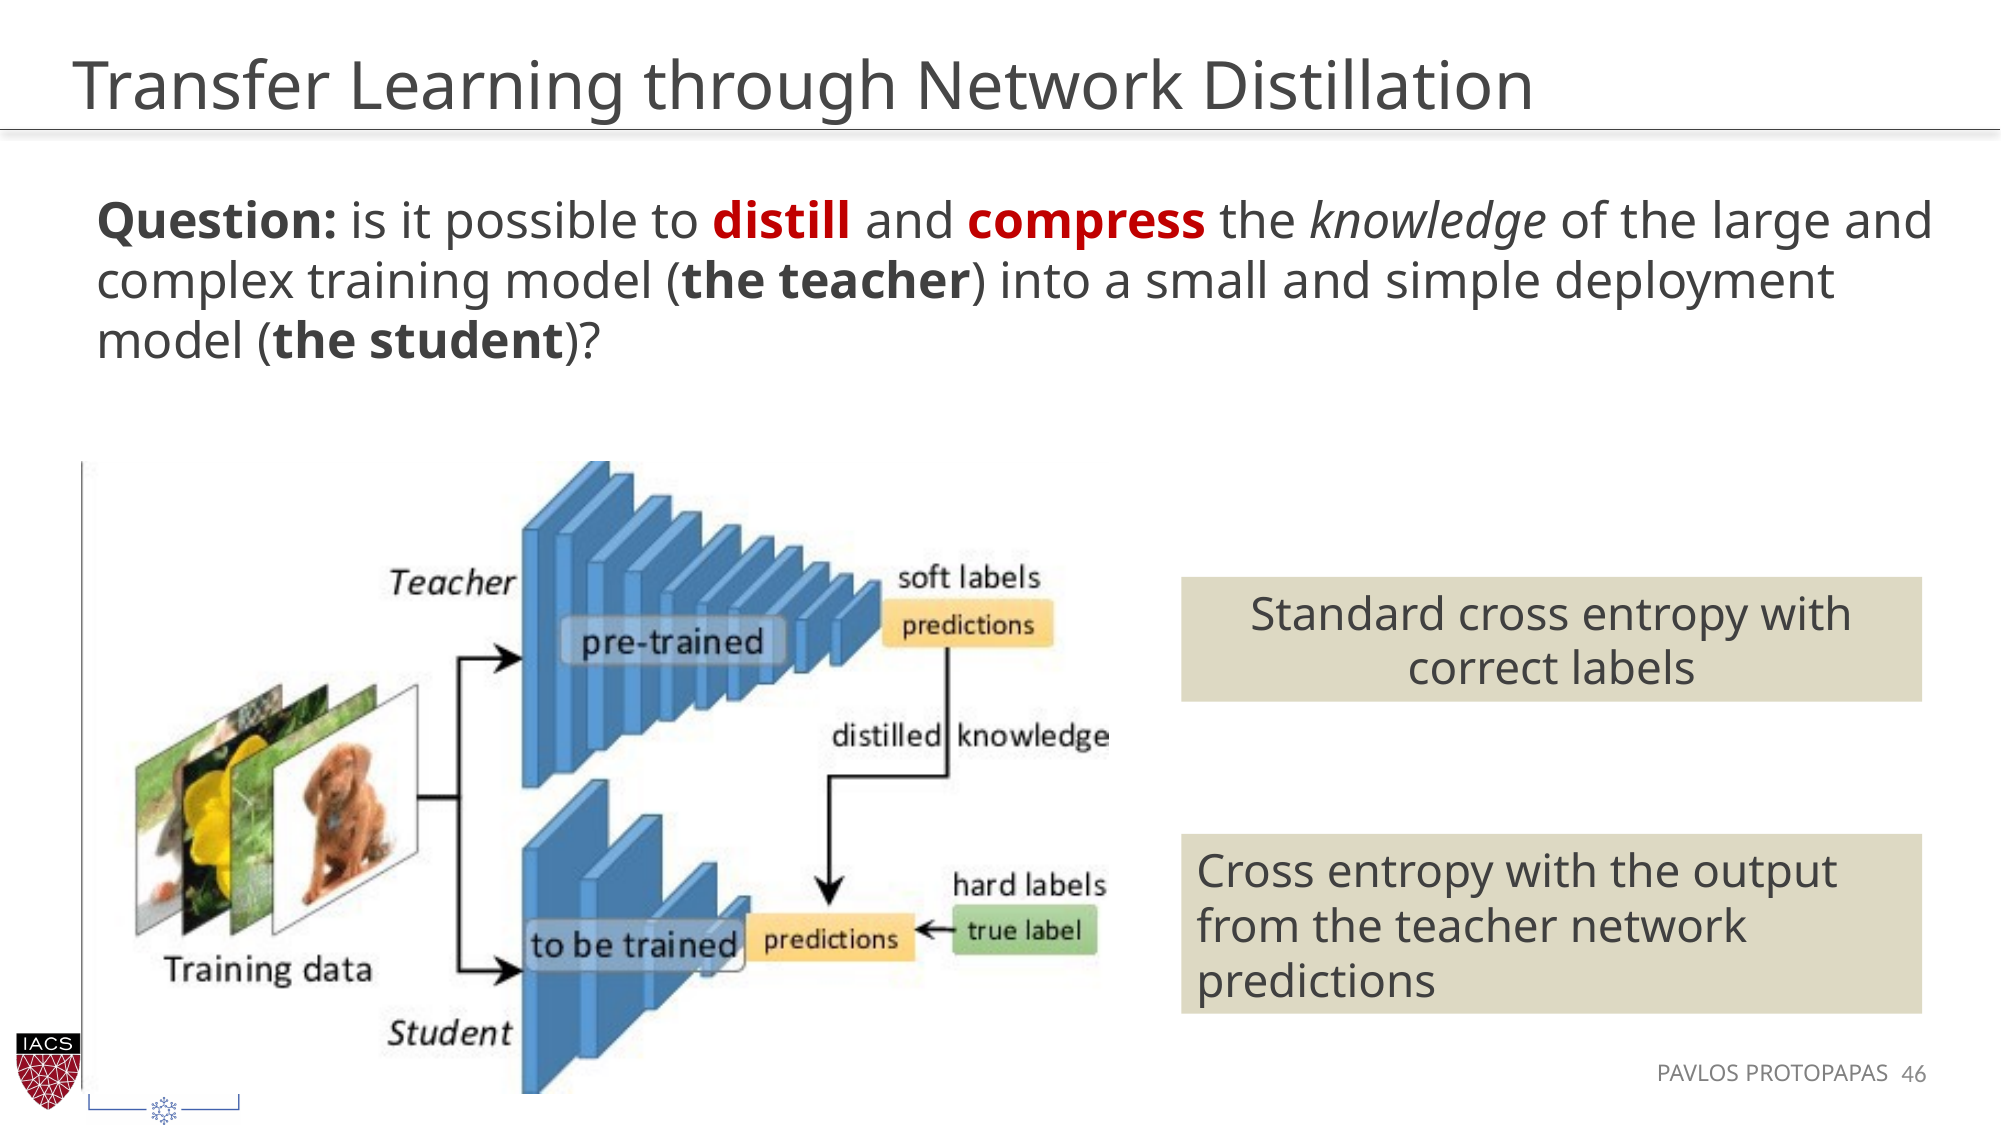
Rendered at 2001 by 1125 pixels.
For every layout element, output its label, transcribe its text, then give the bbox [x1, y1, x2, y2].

text_box Question: is it possible to distill and compress the knowledge of the large and complex training model (the teacher) into a small and simple deployment model (the student)? [81, 181, 1969, 377]
picture [14, 460, 1109, 1125]
title Transfer Learning through Network Distillation [57, 35, 1943, 162]
slide_number 46 [1475, 1042, 1942, 1103]
text_box Cross entropy with the output from the teacher network predictions [1181, 833, 1923, 1014]
text_box Standard cross entropy with correct labels [1181, 576, 1923, 702]
